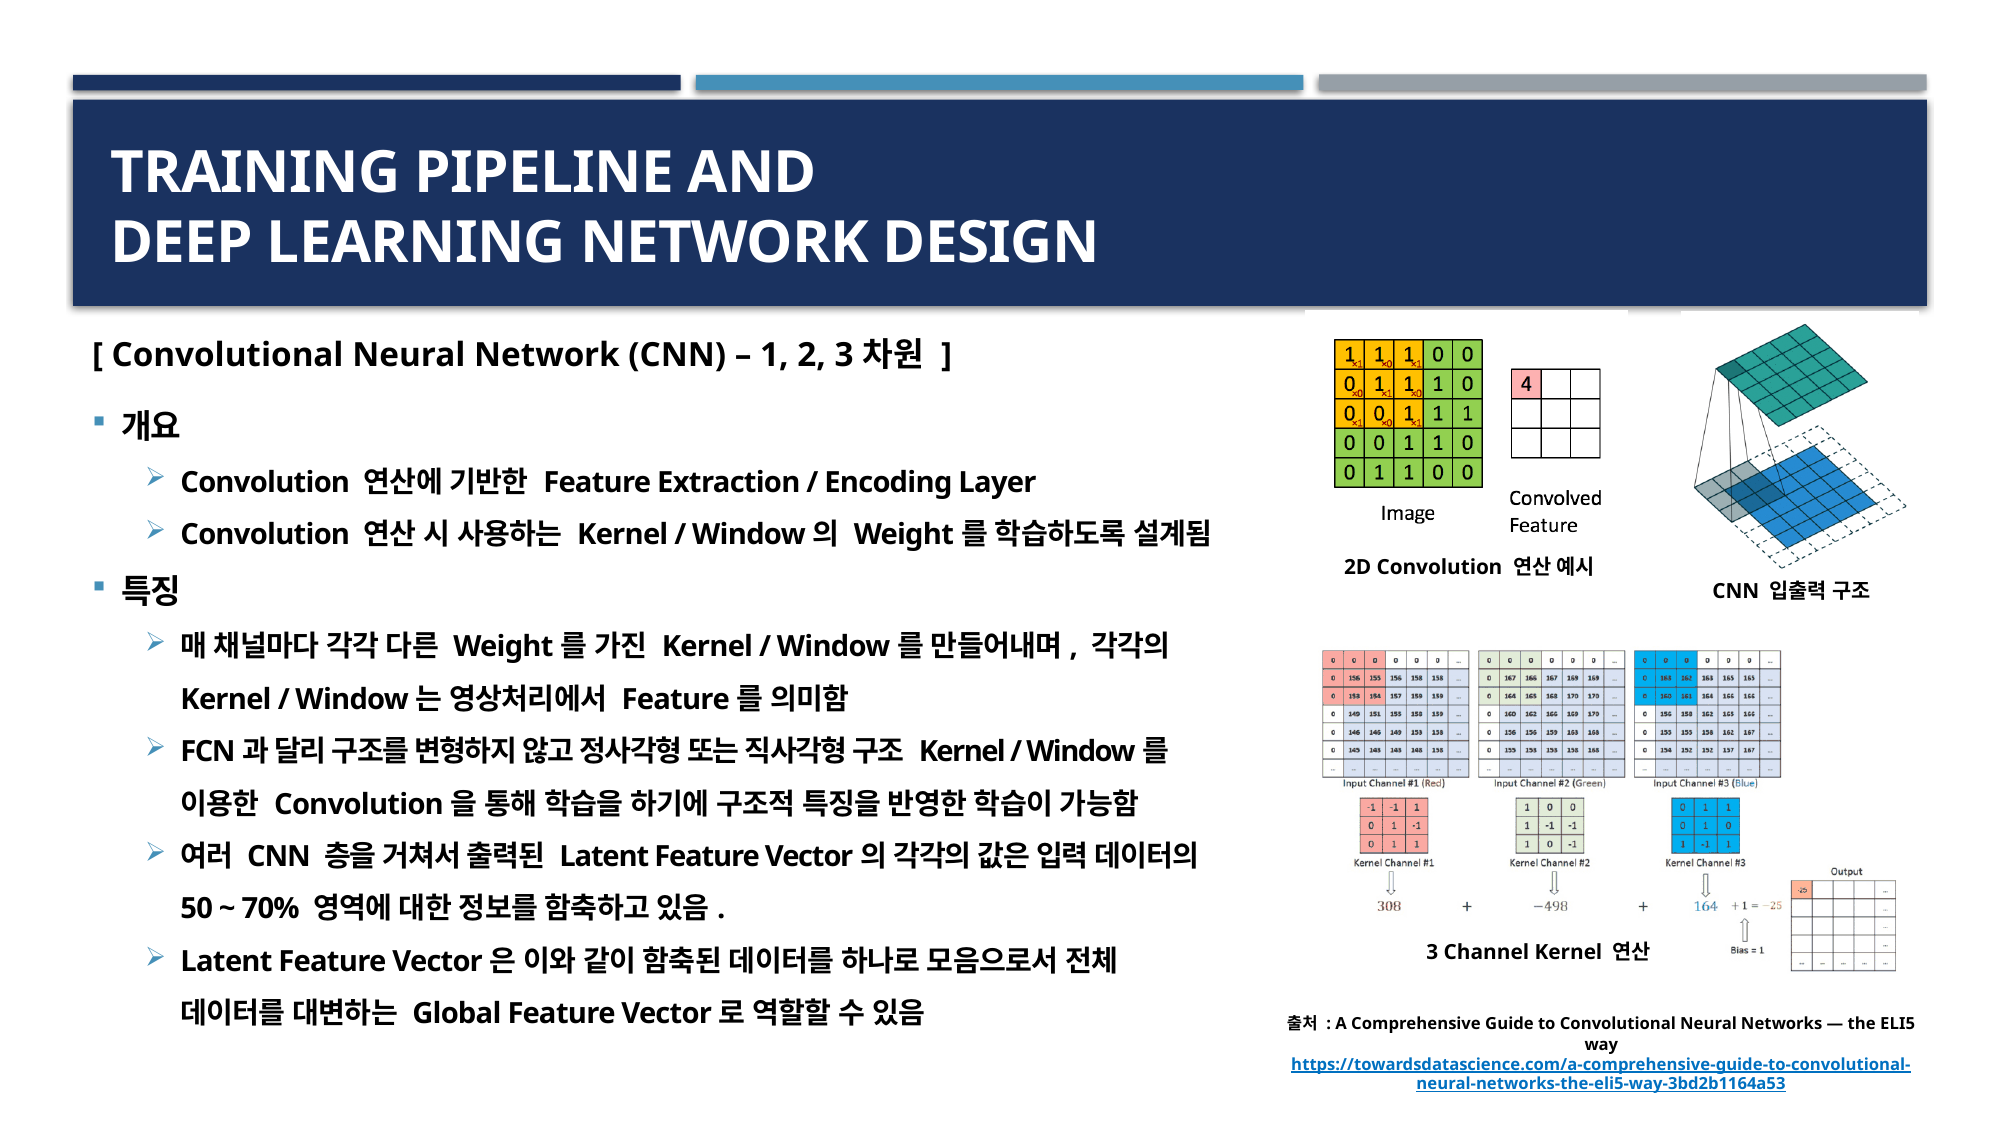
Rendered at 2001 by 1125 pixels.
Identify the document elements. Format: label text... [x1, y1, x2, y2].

text_box 출처 : A Comprehensive Guide to Convolutional Neural Networks — the ELI5 way https://towardsdatascience.com/a-comprehensive-guide-to-convolutional-neural-networks-the-eli5-way-3bd2b1164a53 [1253, 1005, 1950, 1101]
picture [1680, 310, 1919, 582]
title Training PipeLine and Deep Learning Network Design [95, 119, 1905, 282]
picture [1317, 646, 1901, 975]
text_box CNN 입출력 구조 [1637, 569, 1946, 610]
text_box 2D Convolution 연산 예시 [1315, 555, 1624, 587]
list [ Convolutional Neural Network (CNN) – 1, 2, 3차원 ] 개요 Convolution 연산에 기반한 Feature Extraction / Encoding Layer Convolution 연산 시 사용하는 Kernel / Window의 Weight를 학습하도록 설계됨 특징 매 채널마다 각각 다른 Weight를 가진 Kernel / Window를 만들어내며, 각각의 Kernel / Window는 영상처리에서 Feature를 의미함 FCN과 달리 구조를 변형하지 않고 정사각형 또는 직사각형 구조 Kernel / Window를 이용한 Convolution을 통해 학습을 하기에 구조적 특징을 반영한 학습이 가능함 여러 CNN 층을 거쳐서 출력된 Latent Feature Vector의 각각의 값은 입력 데이터의 50 ~ 70% 영역에 대한 정보를 함축하고 있음. Latent Feature Vector은 이와 같이 함축된 데이터를 하나로 모음으로서 전체 데이터를 대변하는 Global Feature Vector로 역할할 수 있음 [77, 325, 1239, 1083]
picture [1305, 310, 1628, 547]
